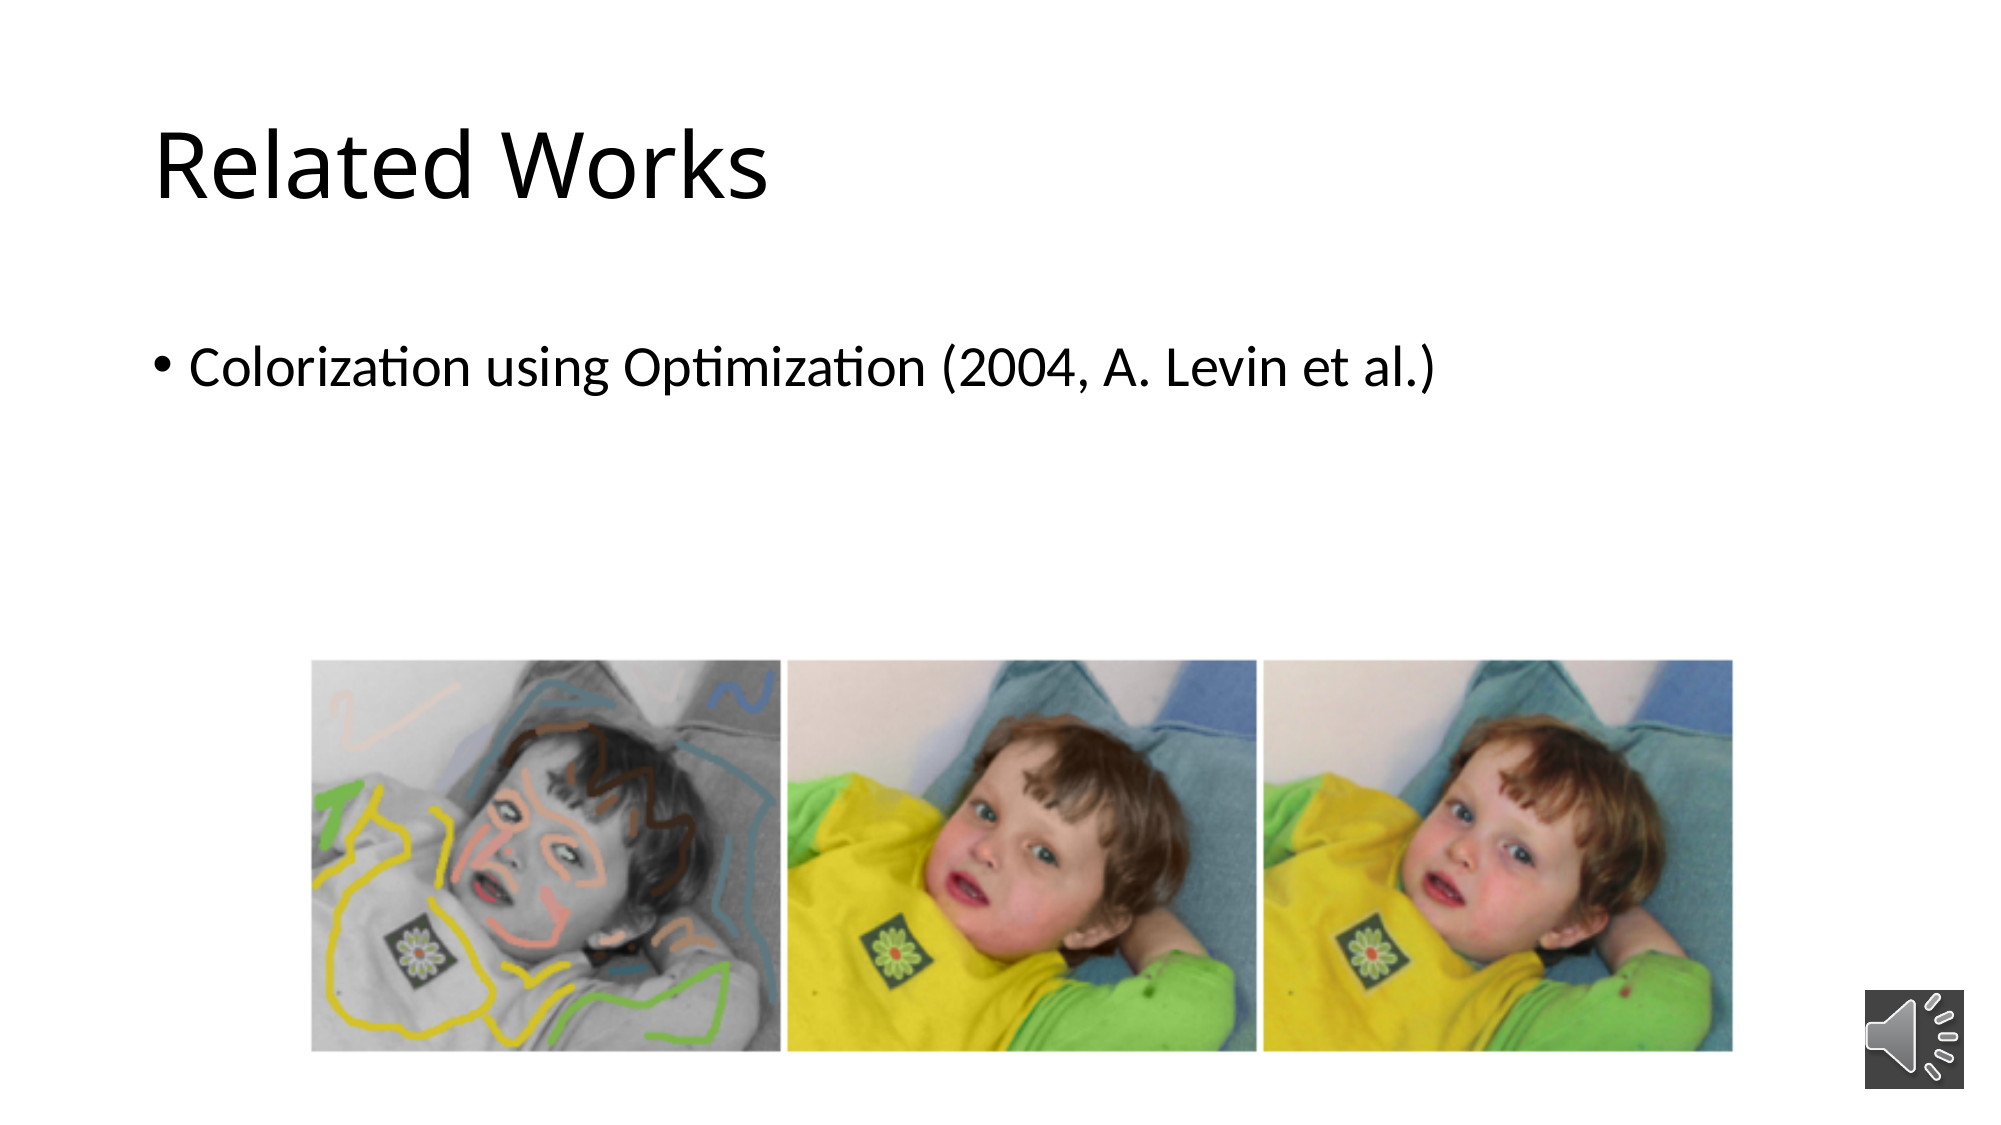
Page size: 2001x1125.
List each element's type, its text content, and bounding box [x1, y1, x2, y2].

picture [1864, 989, 1965, 1090]
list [296, 647, 1754, 1066]
title Related Works [137, 59, 1863, 278]
text_box Colorization using Optimization (2004, A. Levin et al.) [137, 328, 1863, 1043]
